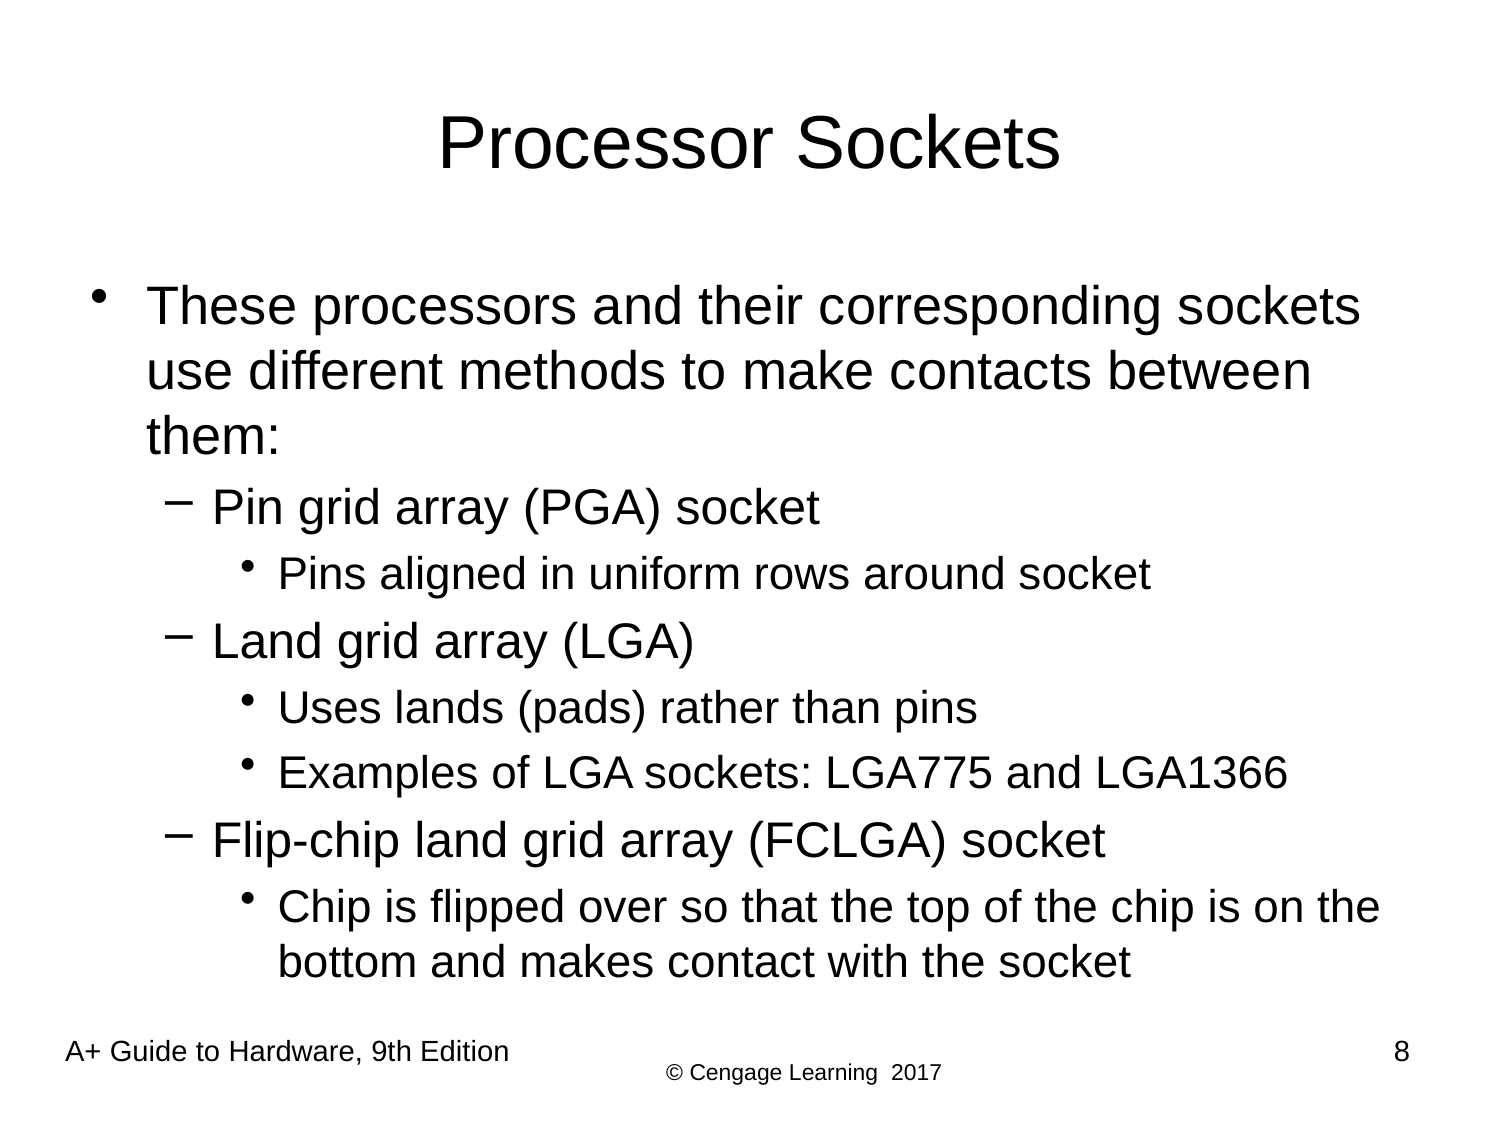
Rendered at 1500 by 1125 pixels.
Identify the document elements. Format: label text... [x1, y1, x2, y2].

footer A+ Guide to Hardware, 9th Edition [49, 1024, 613, 1104]
title Processor Sockets [75, 45, 1425, 233]
slide_number 8 [1074, 1024, 1426, 1103]
list These processors and their corresponding sockets use different methods to make contacts between them: Pin grid array (PGA) socket Pins aligned in uniform rows around socket Land grid array (LGA) Uses lands (pads) rather than pins Examples of LGA sockets: LGA775 and LGA1366 Flip-chip land grid array (FCLGA) socket Chip is flipped over so that the top of the chip is on the bottom and makes contact with the socket [75, 262, 1425, 1005]
